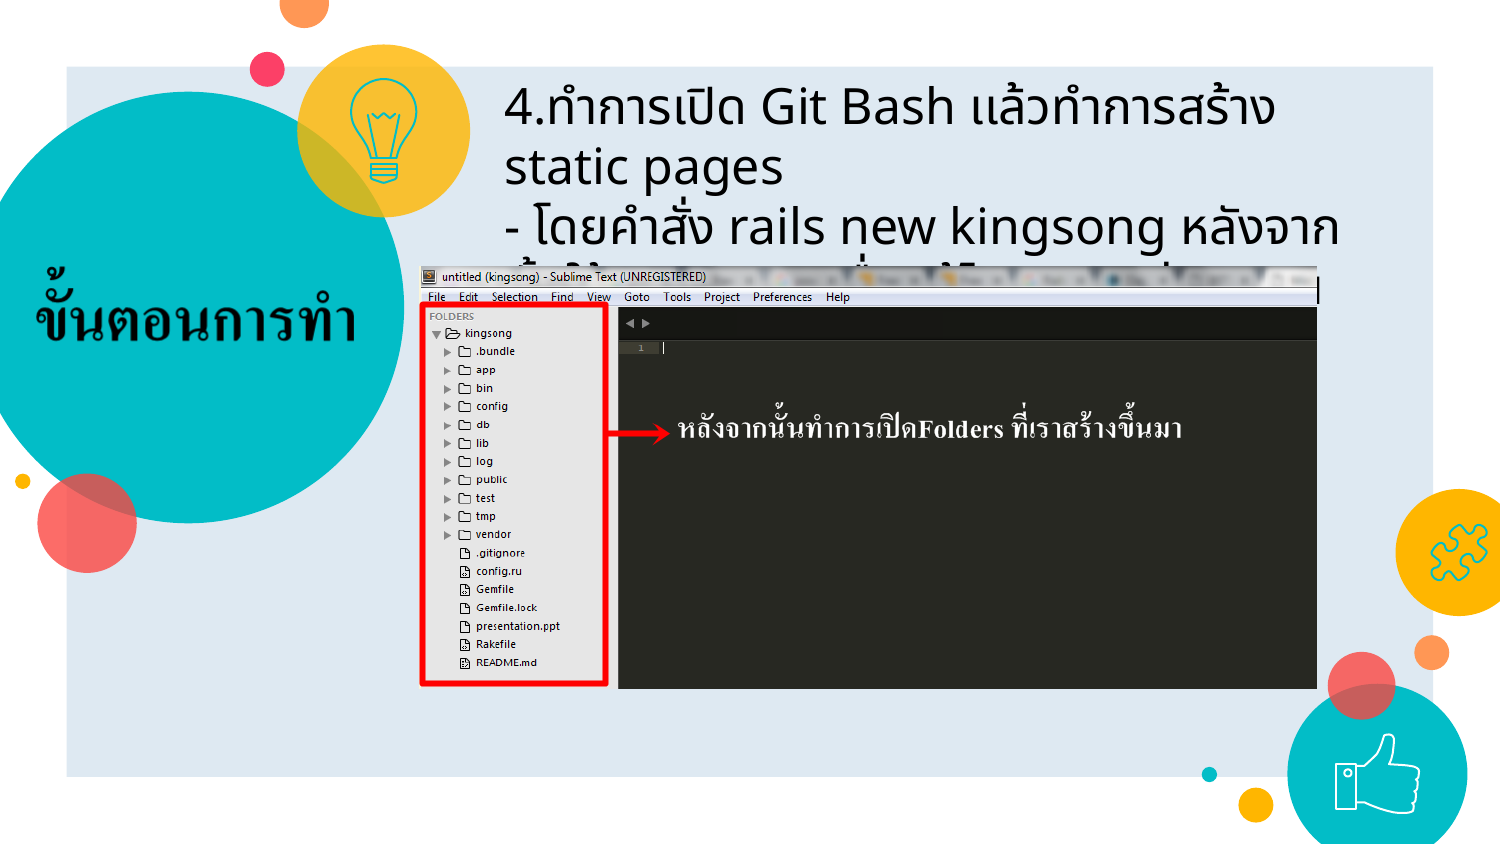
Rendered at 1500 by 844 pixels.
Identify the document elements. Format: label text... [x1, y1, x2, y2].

text_box 4.ทำการเปิด Git Bash เเล้วทำการสร้าง static pages - โดยคำสั่ง rails new kingsong หลังจากนั้นใช้ Sublime เพื่อเเก้ไข code ต่างๆ บน web [490, 67, 1400, 383]
picture [418, 266, 1318, 689]
picture [0, 245, 408, 423]
